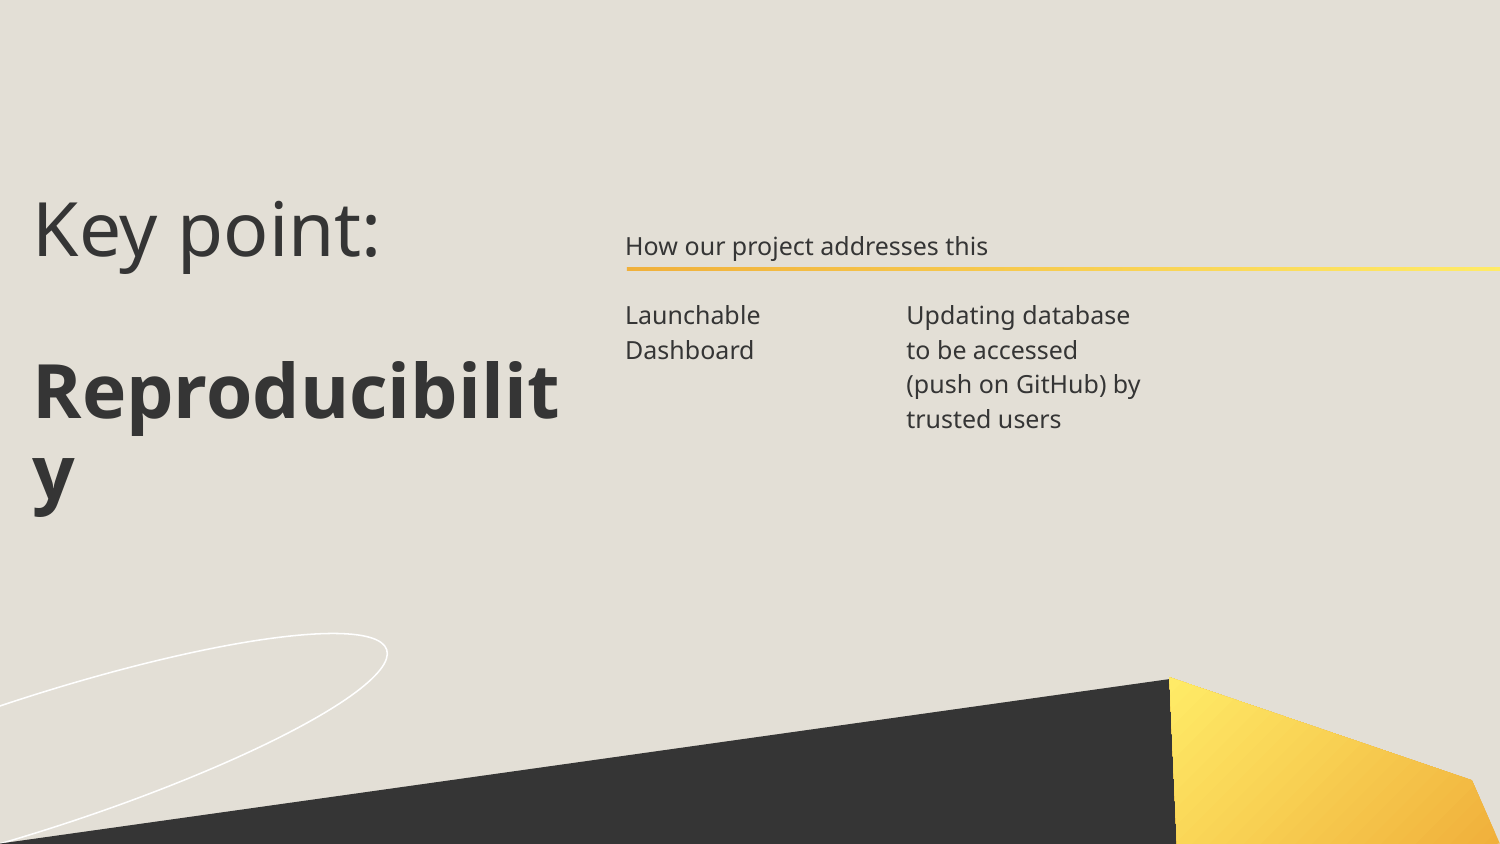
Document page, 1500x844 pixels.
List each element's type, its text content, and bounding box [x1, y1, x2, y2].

title How our project addresses this [610, 211, 1315, 257]
title Key point: Reproducibility [17, 191, 600, 565]
title Updating database to be accessed (push on GitHub) by trusted users [891, 280, 1165, 599]
title Launchable Dashboard [610, 280, 884, 599]
text_box [626, 267, 1500, 271]
